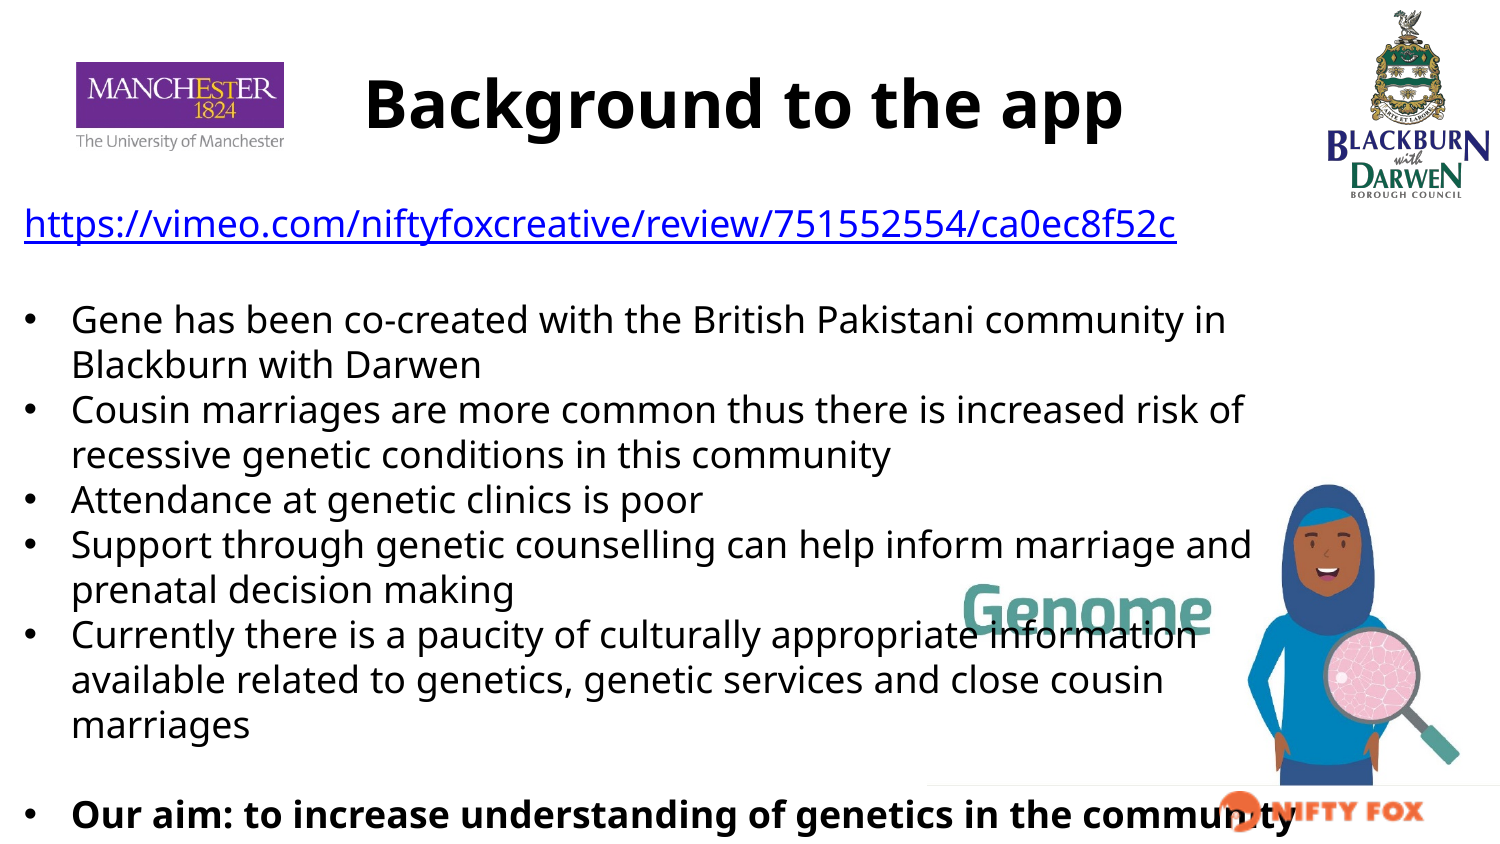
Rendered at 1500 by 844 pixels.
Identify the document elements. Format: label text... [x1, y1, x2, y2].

text_box https://vimeo.com/niftyfoxcreative/review/751552554/ca0ec8f52c Gene has been co-created with the British Pakistani community in Blackburn with Darwen Cousin marriages are more common thus there is increased risk of recessive genetic conditions in this community Attendance at genetic clinics is poor Support through genetic counselling can help inform marriage and prenatal decision making Currently there is a paucity of culturally appropriate information available related to genetics, genetic services and close cousin marriages Our aim: to increase understanding of genetics in the community [9, 192, 1350, 844]
picture [926, 451, 1500, 786]
picture [1219, 791, 1426, 834]
title Background to the app [348, 55, 1323, 149]
picture [1328, 10, 1489, 198]
picture [76, 62, 284, 151]
